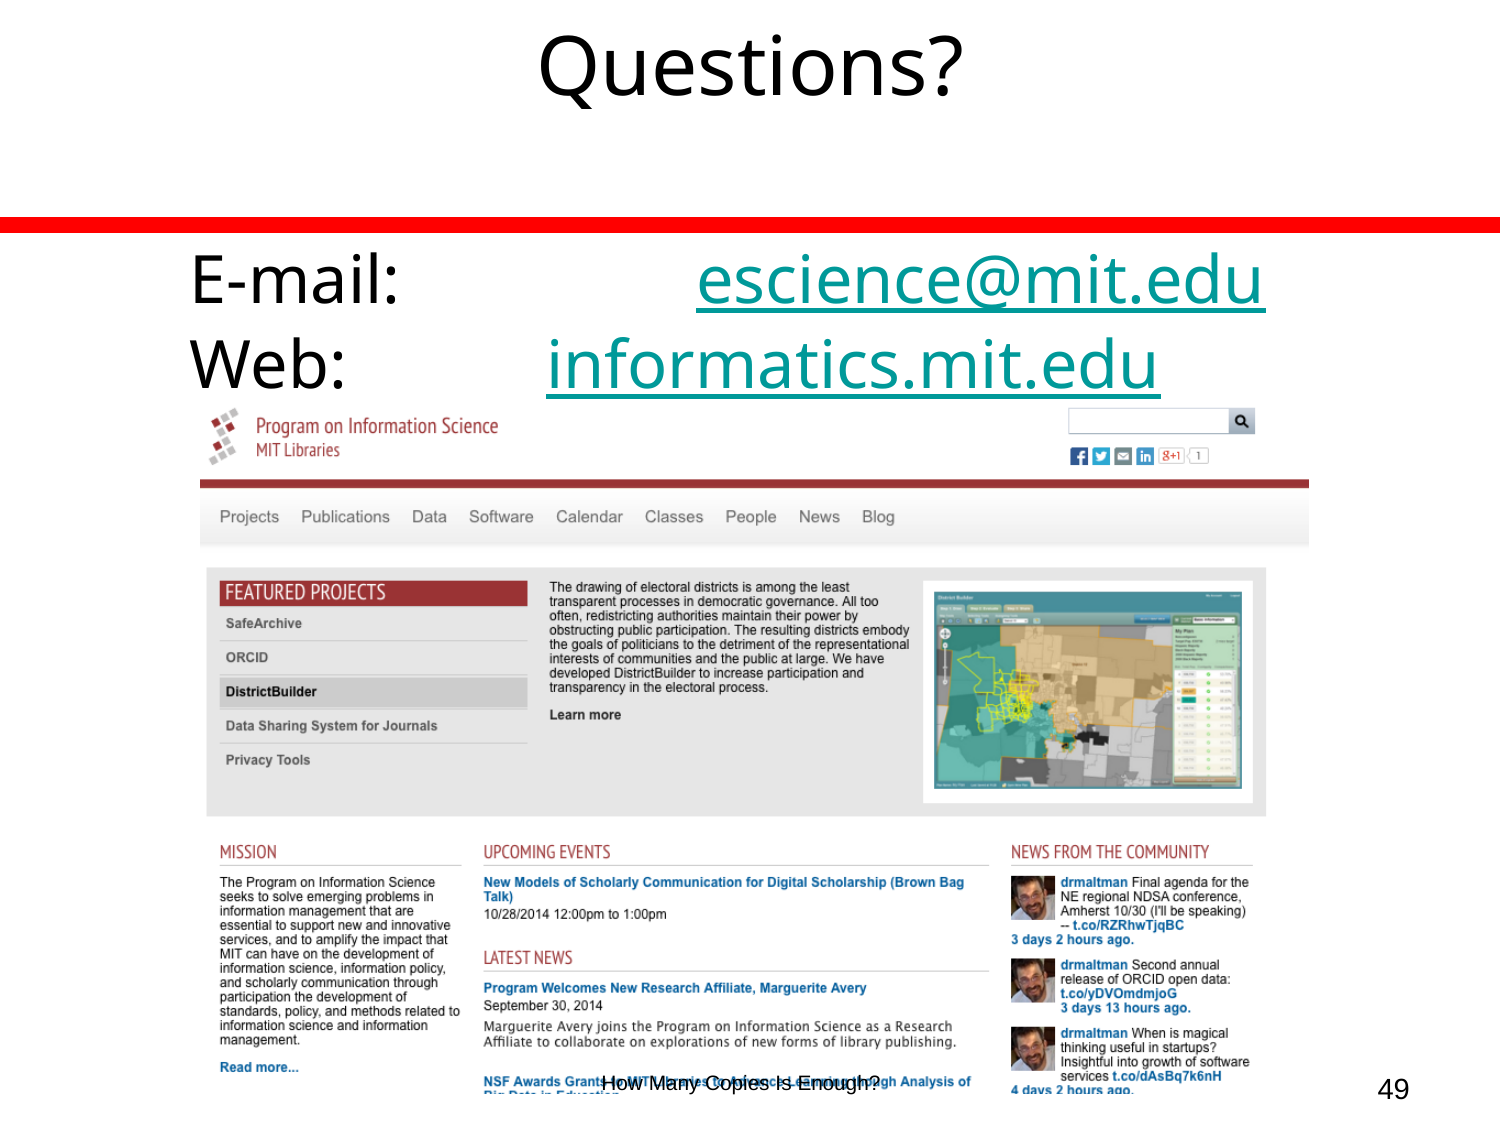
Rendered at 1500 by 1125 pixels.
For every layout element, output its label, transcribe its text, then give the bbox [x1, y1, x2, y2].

list E-mail: escience@mit.edu Web: informatics.mit.edu [174, 237, 1425, 430]
title Questions? [75, 12, 1426, 113]
slide_number 49 [1074, 1062, 1425, 1103]
picture [199, 399, 1309, 1094]
